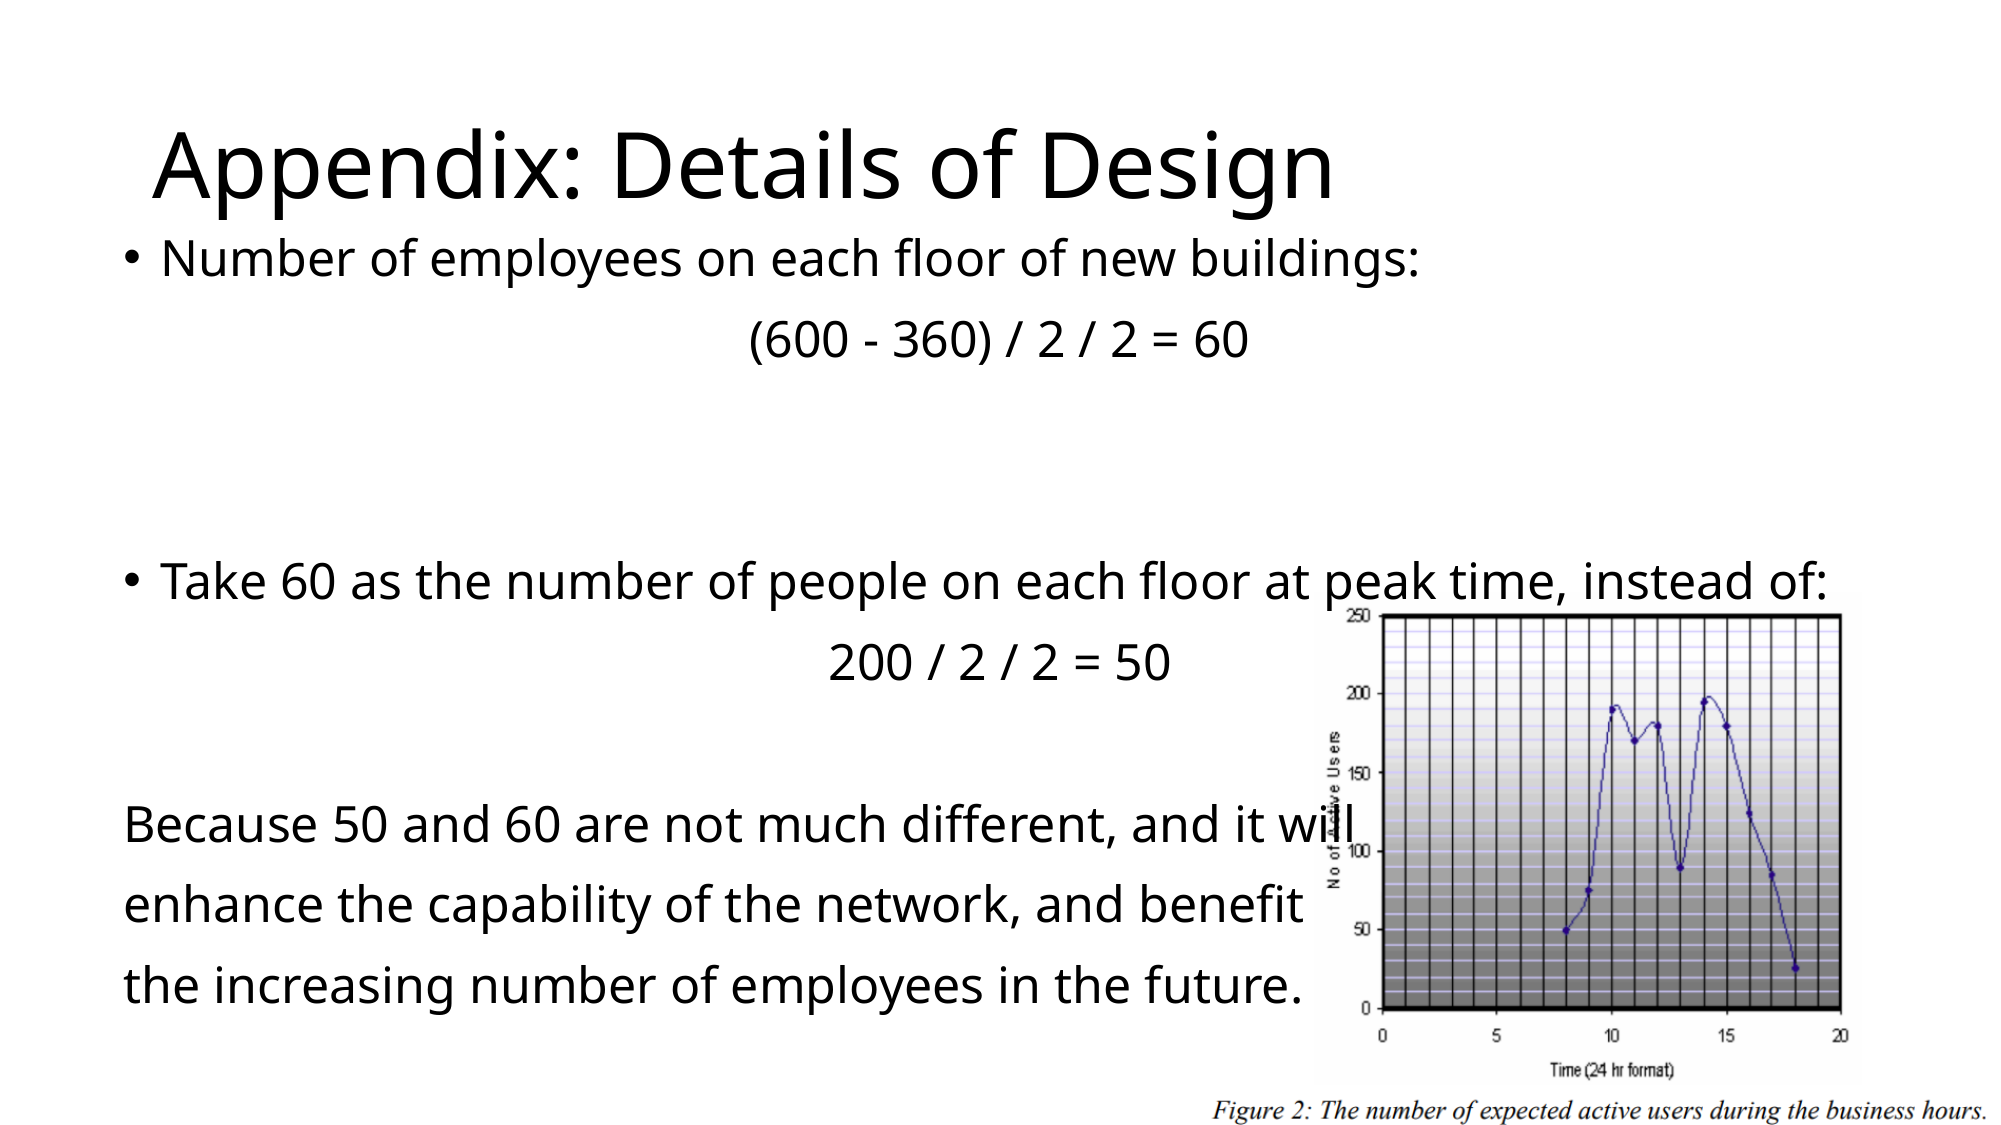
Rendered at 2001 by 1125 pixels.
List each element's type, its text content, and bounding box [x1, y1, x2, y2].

title Appendix: Details of Design [137, 59, 1863, 218]
list Number of employees on each floor of new buildings: (600 - 360) / 2 / 2 = 60 Take 60 as the number of people on each floor at peak time, instead of: 200 / 2 / 2 = 50 Because 50 and 60 are not much different, and it will enhance the capability of the network, and benefit the increasing number of employees in the future. [108, 218, 1892, 1066]
picture [1159, 591, 2000, 1125]
